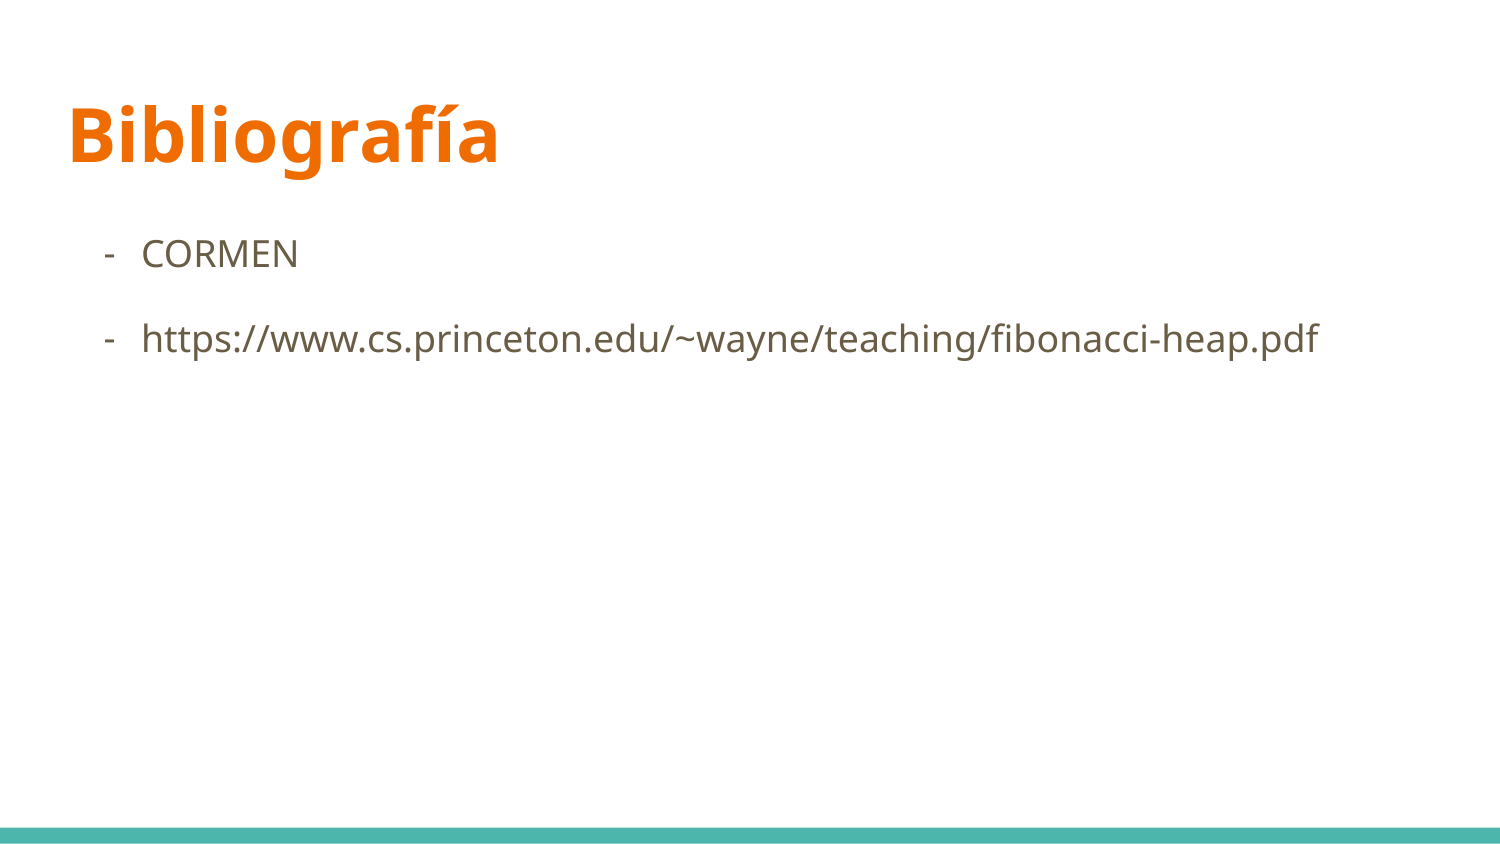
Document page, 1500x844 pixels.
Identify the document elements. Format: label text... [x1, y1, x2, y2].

title Bibliografía [51, 72, 1449, 189]
list CORMEN https://www.cs.princeton.edu/~wayne/teaching/fibonacci-heap.pdf [51, 207, 1449, 750]
